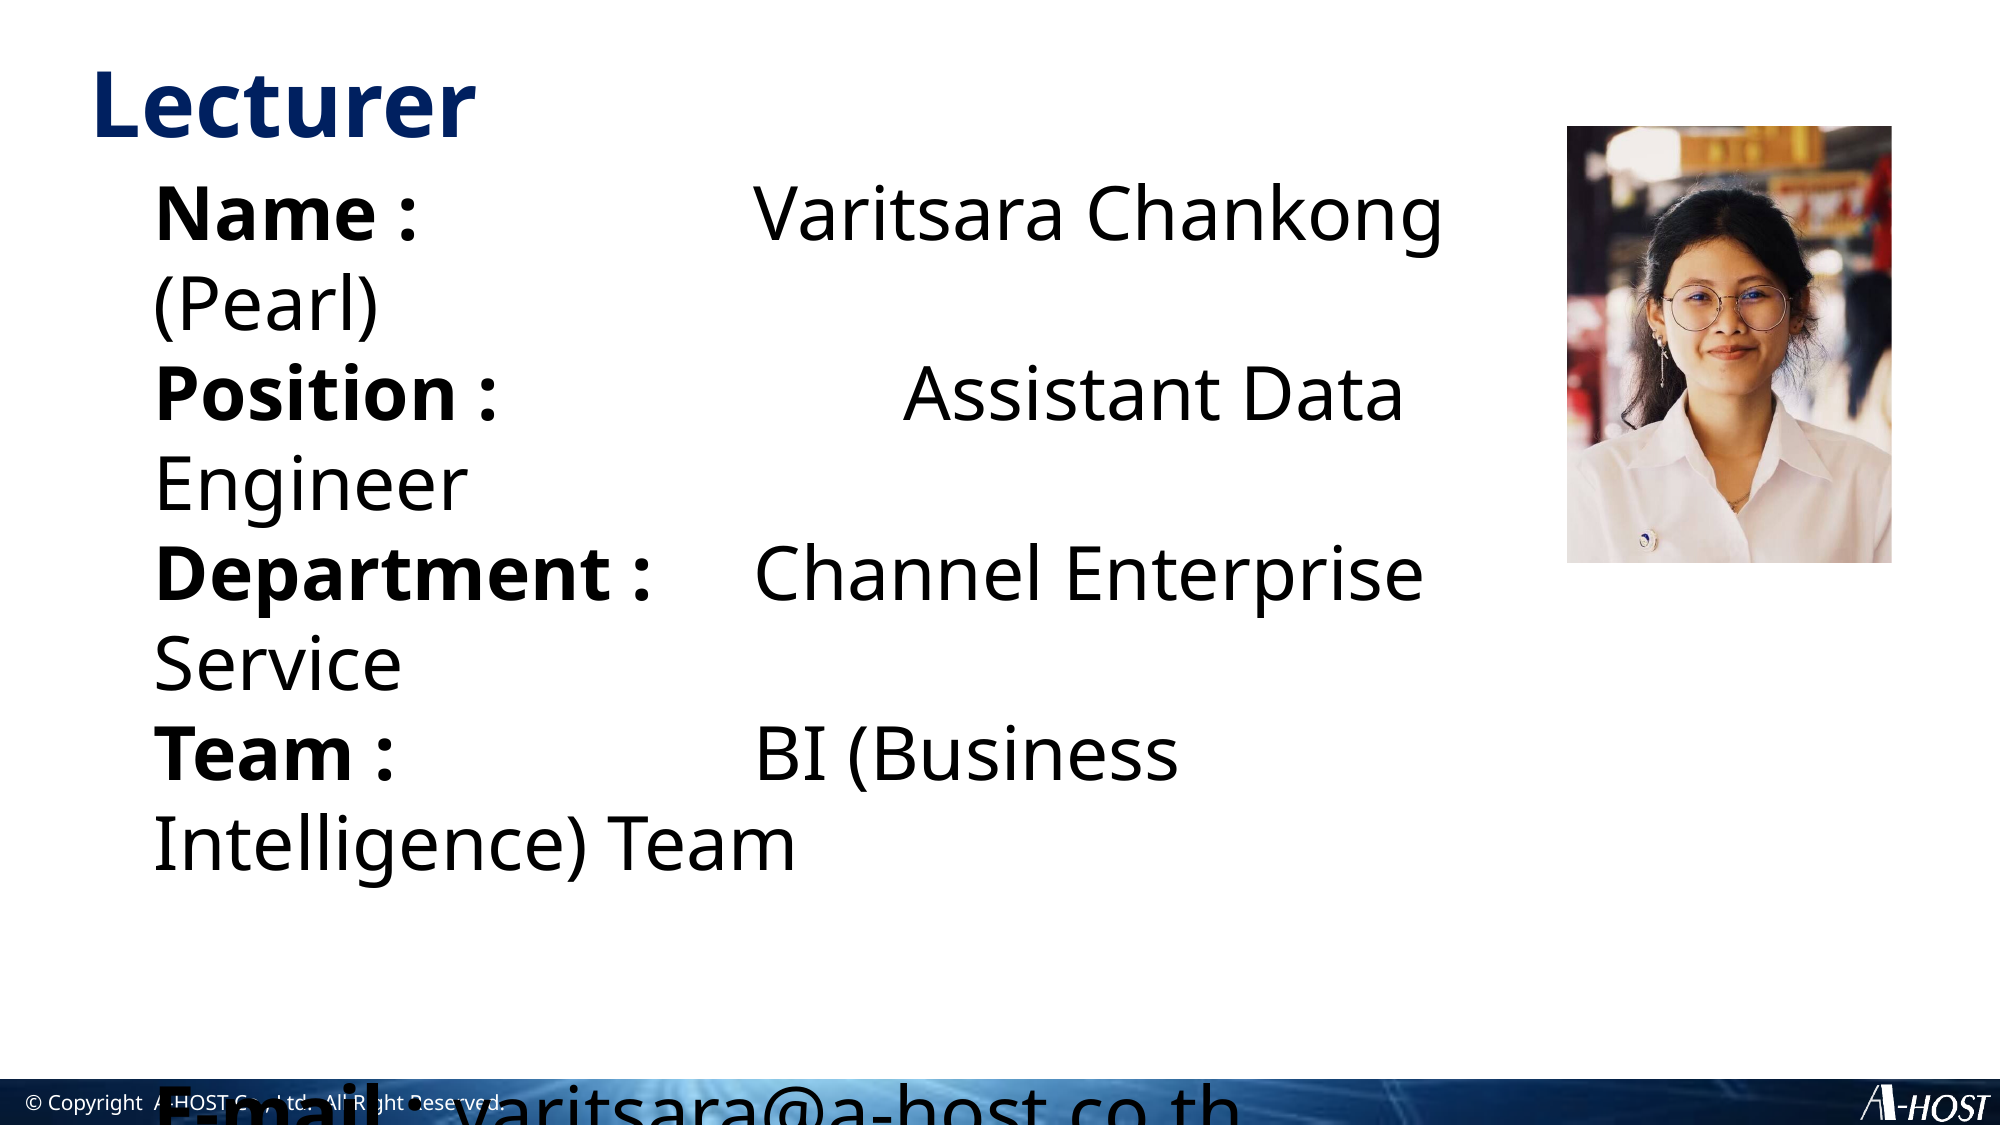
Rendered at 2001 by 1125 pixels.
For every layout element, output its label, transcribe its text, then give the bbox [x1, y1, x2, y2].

title Lecturer [74, 0, 1926, 165]
picture [1534, 1079, 2000, 1125]
picture [0, 1079, 139, 1125]
text_box Name : Varitsara Chankong (Pearl) Position : Assistant Data Engineer Department : Channel Enterprise Service Team : BI (Business Intelligence) Team E-mail : varitsara@a-host.co.th Tel : 099-665-7208 [139, 157, 1534, 1125]
picture [1566, 126, 1892, 563]
